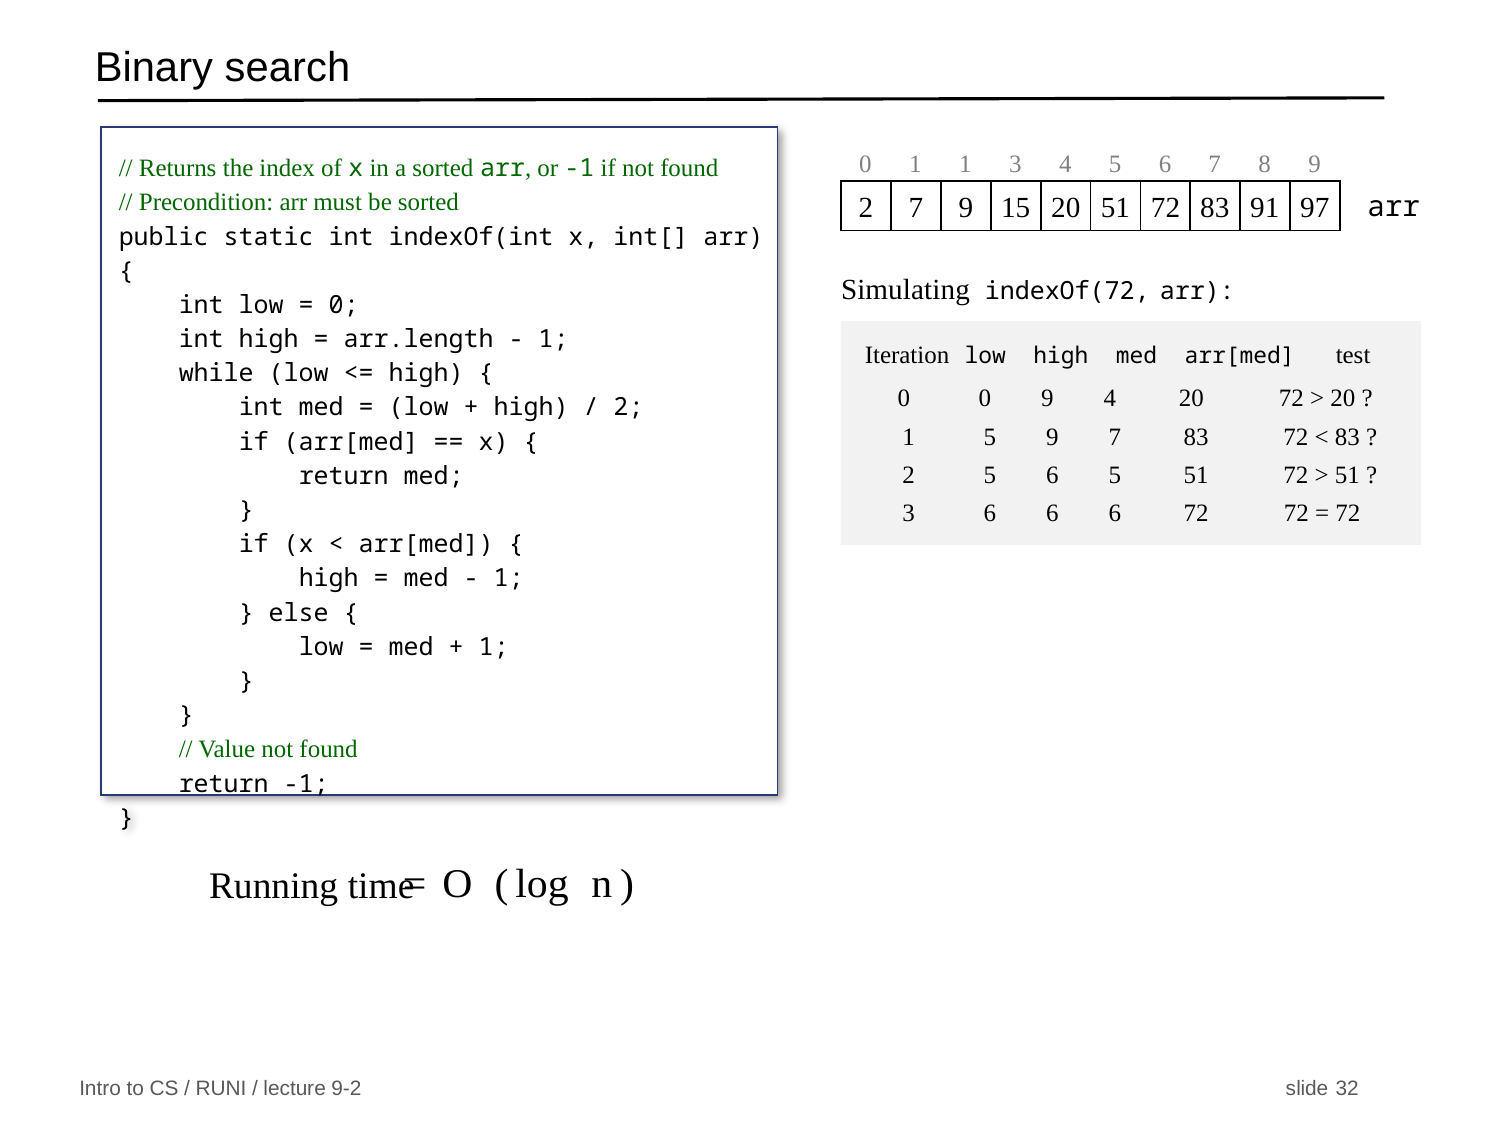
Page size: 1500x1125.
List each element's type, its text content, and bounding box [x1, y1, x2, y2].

text_box 5 [1090, 140, 1140, 185]
text_box 9 [940, 185, 990, 231]
title Binary search [79, 33, 1371, 109]
text_box 9 [1289, 140, 1340, 185]
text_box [0, 853, 635, 999]
text_box arr [1352, 179, 1448, 230]
text_box 1 [940, 140, 990, 185]
text_box 2 [840, 185, 890, 231]
text_box 20 [1040, 185, 1090, 231]
text_box 6 [1140, 140, 1189, 185]
text_box 15 [990, 185, 1040, 231]
text_box Simulating indexOf(72, arr): [797, 254, 1273, 315]
text_box 3 [990, 140, 1040, 185]
text_box Iteration low high med arr[med] test 0 0 9 4 20 72 > 20 ? 1 5 9 7 83 72 < 83 ? 2 5 6 5 51 72 > 51 ? 3 6 6 6 72 72 = 72 [840, 321, 1422, 545]
text_box 1 [890, 140, 940, 185]
text_box 4 [1040, 140, 1090, 185]
text_box 7 [1189, 140, 1239, 185]
text_box 72 [1140, 185, 1189, 231]
text_box 0 [840, 140, 890, 185]
text_box 8 [1239, 140, 1289, 185]
text_box // Returns the index of x in a sorted arr, or -1 if not found // Precondition: arr must be sorted public static int indexOf(int x, int[] arr) { int low = 0; int high = arr.length - 1; while (low <= high) { int med = (low + high) / 2; if (arr[med] == x) { return med; } if (x < arr[med]) { high = med - 1; } else { low = med + 1; } } // Value not found return -1; } [100, 127, 778, 796]
text_box 51 [1090, 185, 1140, 231]
text_box 91 [1239, 185, 1289, 231]
text_box 83 [1189, 185, 1239, 231]
text_box 97 [1289, 185, 1340, 231]
text_box 7 [890, 185, 940, 231]
